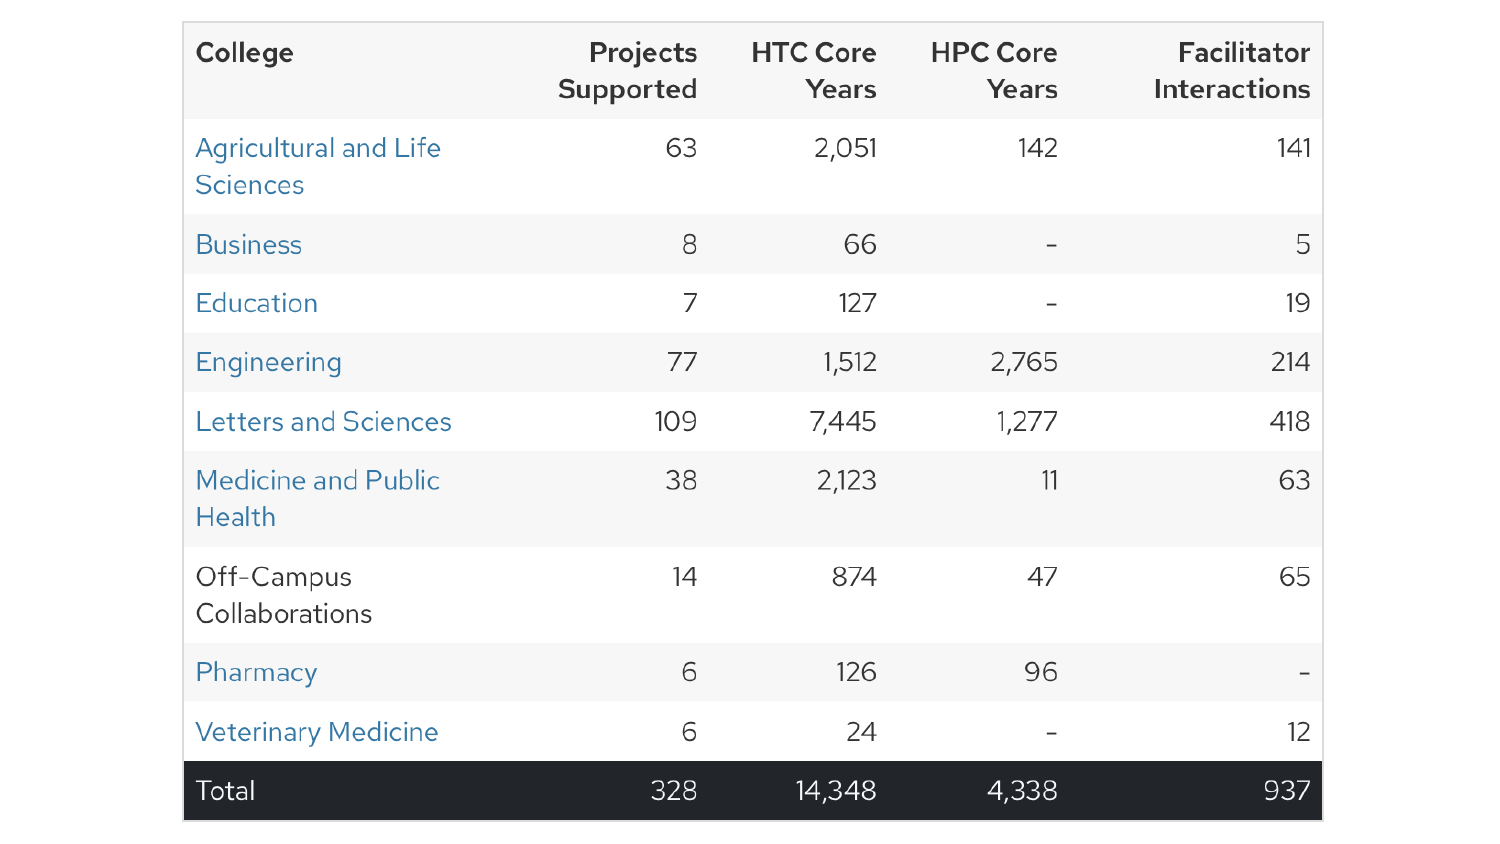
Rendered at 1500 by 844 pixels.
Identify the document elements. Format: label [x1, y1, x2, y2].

picture [169, 8, 1331, 836]
